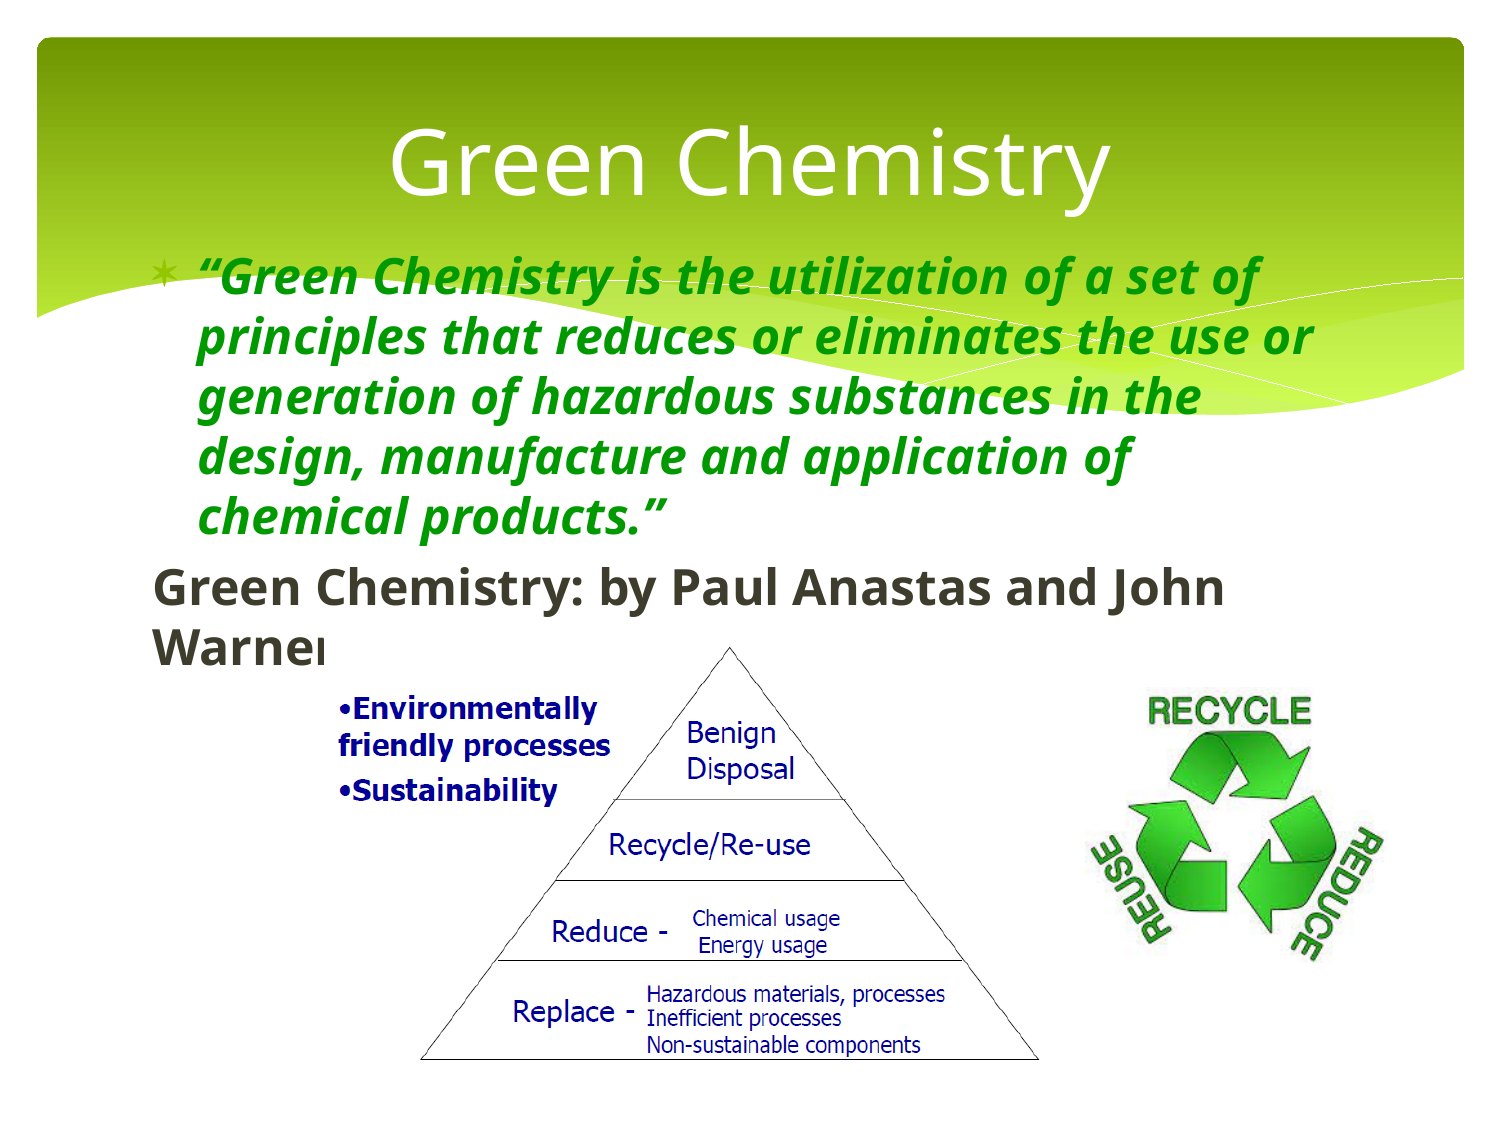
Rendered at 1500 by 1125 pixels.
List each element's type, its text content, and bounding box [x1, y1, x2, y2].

picture [324, 637, 1072, 1079]
picture [1085, 687, 1388, 963]
title Green Chemistry [75, 55, 1425, 261]
list “Green Chemistry is the utilization of a set of principles that reduces or eliminates the use or generation of hazardous substances in the design, manufacture and application of chemical products.” Green Chemistry: by Paul Anastas and John Warner [137, 261, 1353, 880]
